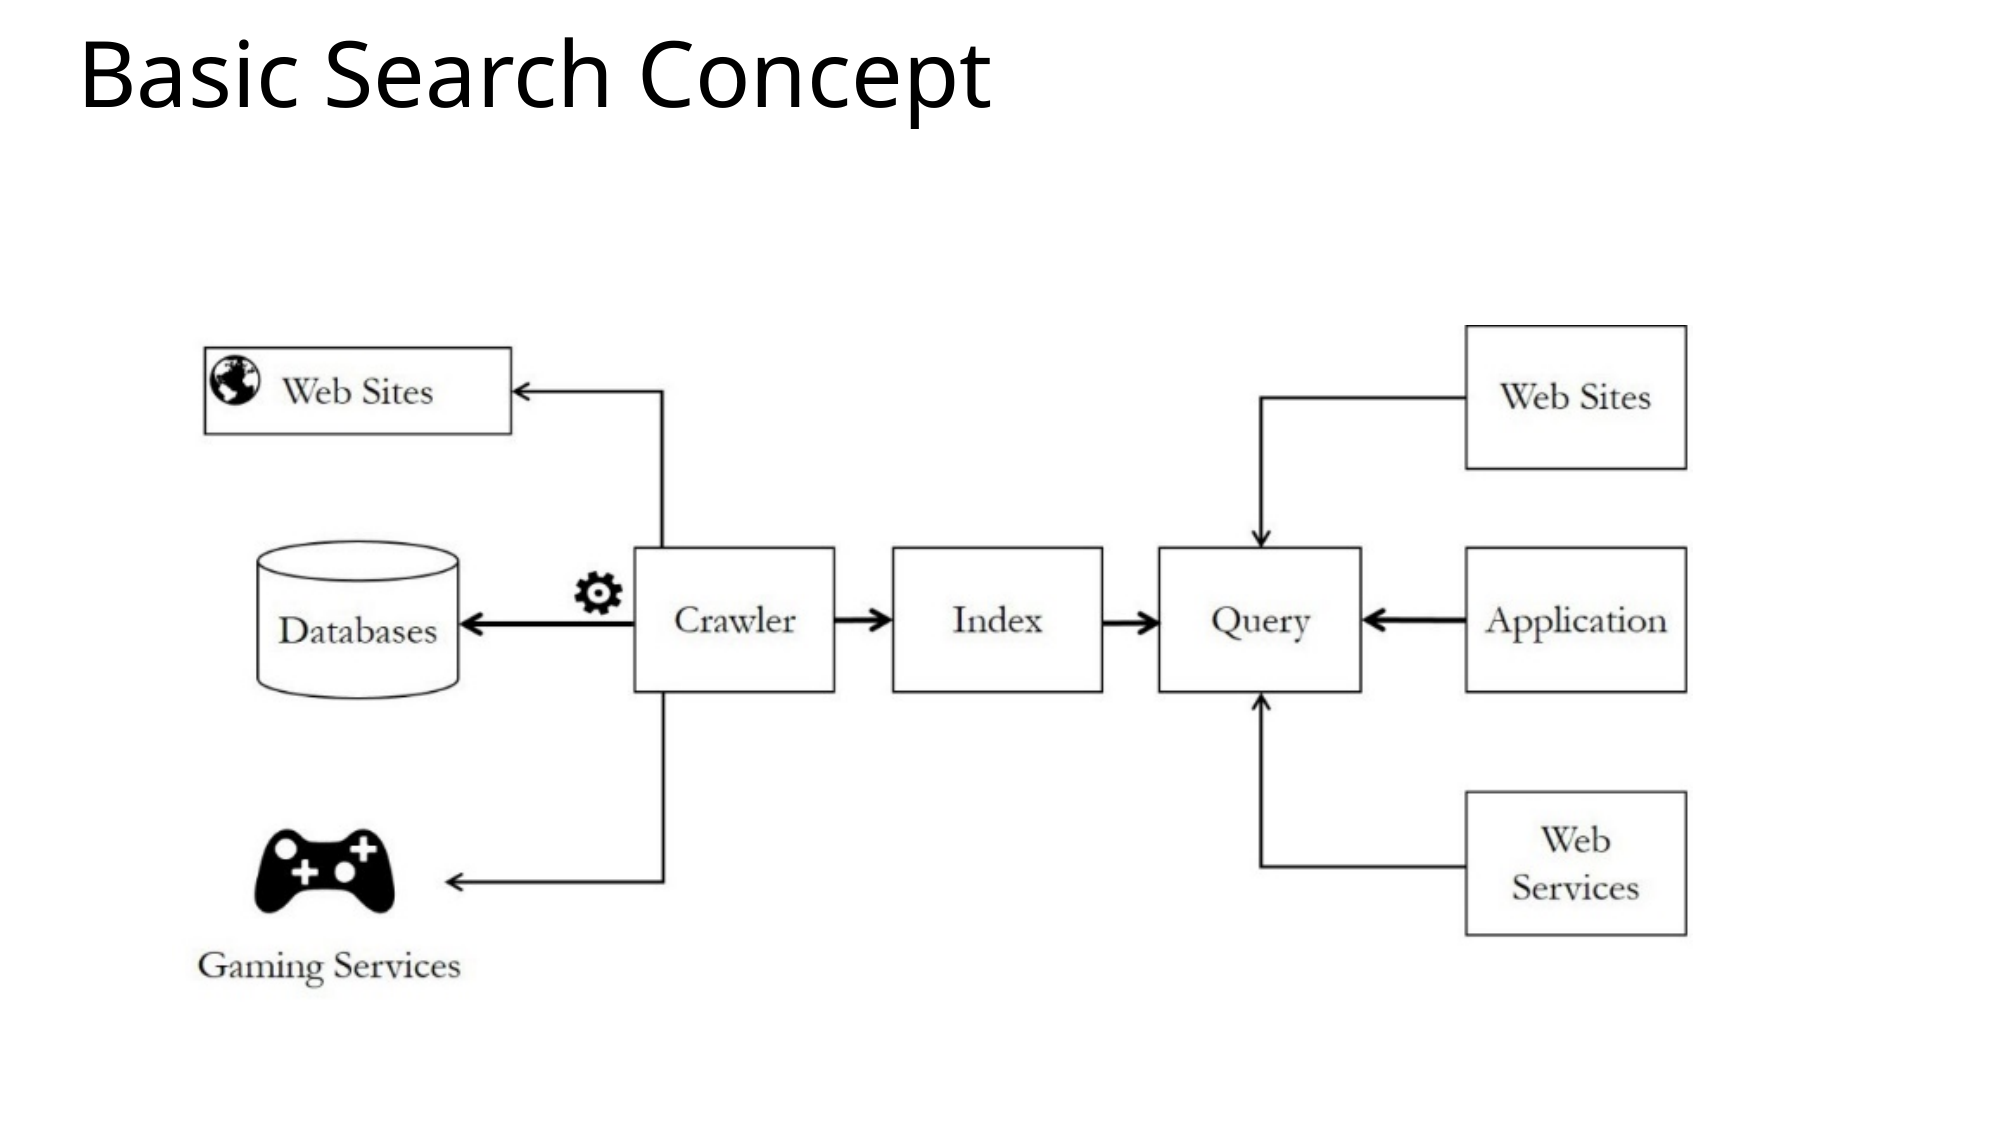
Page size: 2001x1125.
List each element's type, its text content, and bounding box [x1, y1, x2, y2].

picture [172, 325, 1693, 1014]
title Basic Search Concept [62, 29, 1953, 205]
